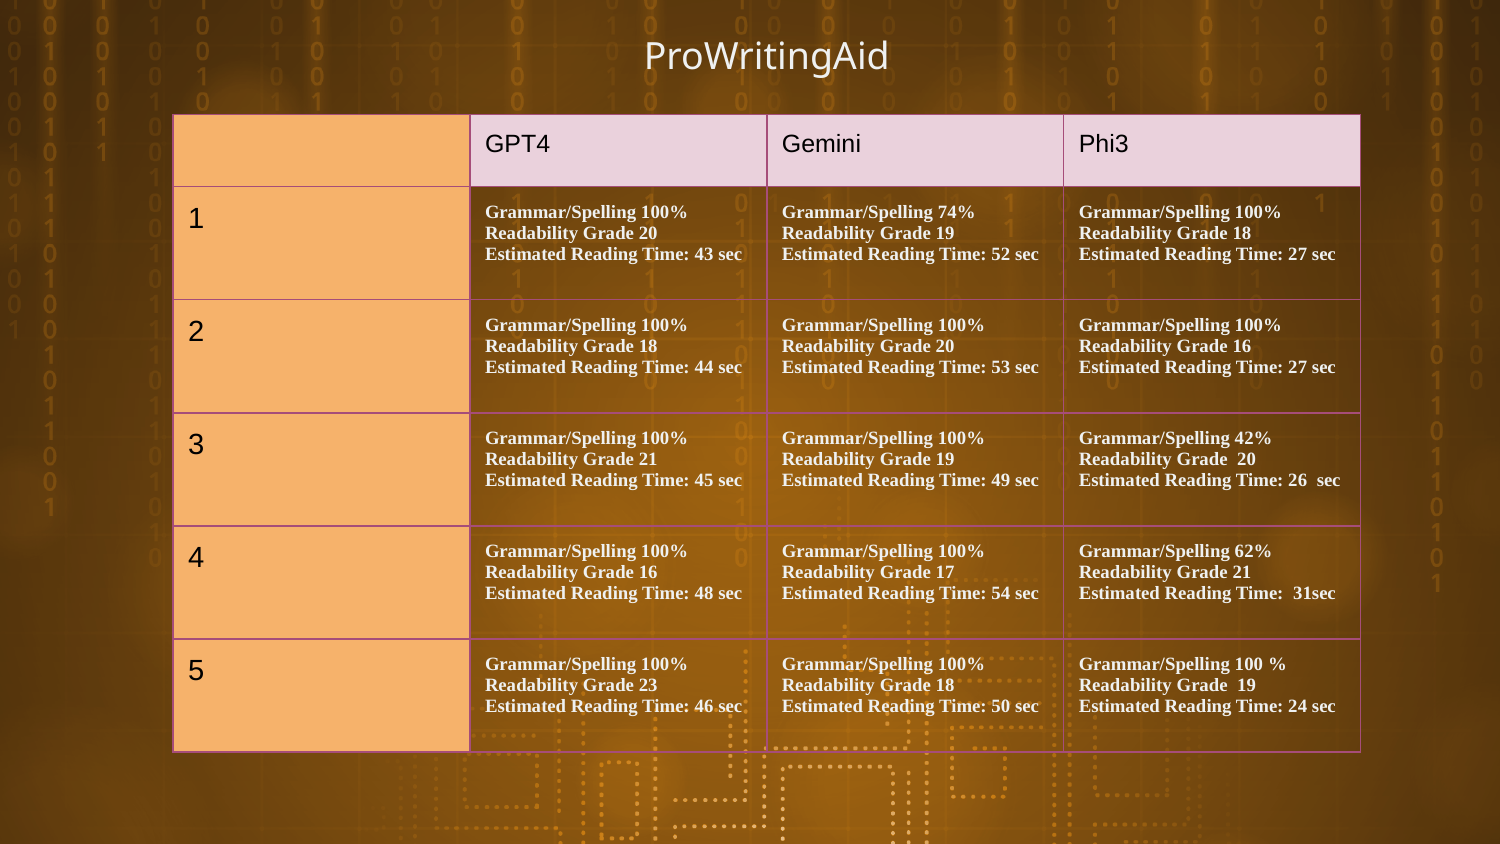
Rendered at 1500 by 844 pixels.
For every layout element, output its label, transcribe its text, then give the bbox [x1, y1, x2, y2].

table_cell Grammar/Spelling 42% Readability Grade 20 Estimated Reading Time: 26 sec [1064, 414, 1360, 525]
table_cell Grammar/Spelling 100% Readability Grade 20 Estimated Reading Time: 53 sec [768, 300, 1063, 412]
table_cell Grammar/Spelling 100% Readability Grade 18 Estimated Reading Time: 50 sec [768, 640, 1063, 751]
table_header Gemini [768, 115, 1063, 186]
table_header Phi3 [1064, 115, 1360, 186]
table_cell Grammar/Spelling 74% Readability Grade 19 Estimated Reading Time: 52 sec [768, 187, 1063, 299]
table_cell 1 [174, 187, 469, 299]
table_cell Grammar/Spelling 100 % Readability Grade 19 Estimated Reading Time: 24 sec [1064, 640, 1360, 751]
table_cell Grammar/Spelling 100% Readability Grade 19 Estimated Reading Time: 49 sec [768, 414, 1063, 525]
table_cell Grammar/Spelling 100% Readability Grade 16 Estimated Reading Time: 27 sec [1064, 300, 1360, 412]
table_cell 5 [174, 640, 469, 751]
table_cell 3 [174, 414, 469, 525]
table_cell Grammar/Spelling 62% Readability Grade 21 Estimated Reading Time: 31sec [1064, 527, 1360, 638]
table_cell Grammar/Spelling 100% Readability Grade 17 Estimated Reading Time: 54 sec [768, 527, 1063, 638]
table_header [174, 115, 469, 186]
table_cell Grammar/Spelling 100% Readability Grade 21 Estimated Reading Time: 45 sec [471, 414, 766, 525]
table_cell Grammar/Spelling 100% Readability Grade 18 Estimated Reading Time: 27 sec [1064, 187, 1360, 299]
table_cell 2 [174, 300, 469, 412]
table_cell Grammar/Spelling 100% Readability Grade 23 Estimated Reading Time: 46 sec [471, 640, 766, 751]
text_box ProWritingAid [231, 17, 1303, 85]
table_cell 4 [174, 527, 469, 638]
table_header GPT4 [471, 115, 766, 186]
table_cell Grammar/Spelling 100% Readability Grade 18 Estimated Reading Time: 44 sec [471, 300, 766, 412]
table_cell Grammar/Spelling 100% Readability Grade 16 Estimated Reading Time: 48 sec [471, 527, 766, 638]
table_cell Grammar/Spelling 100% Readability Grade 20 Estimated Reading Time: 43 sec [471, 187, 766, 299]
